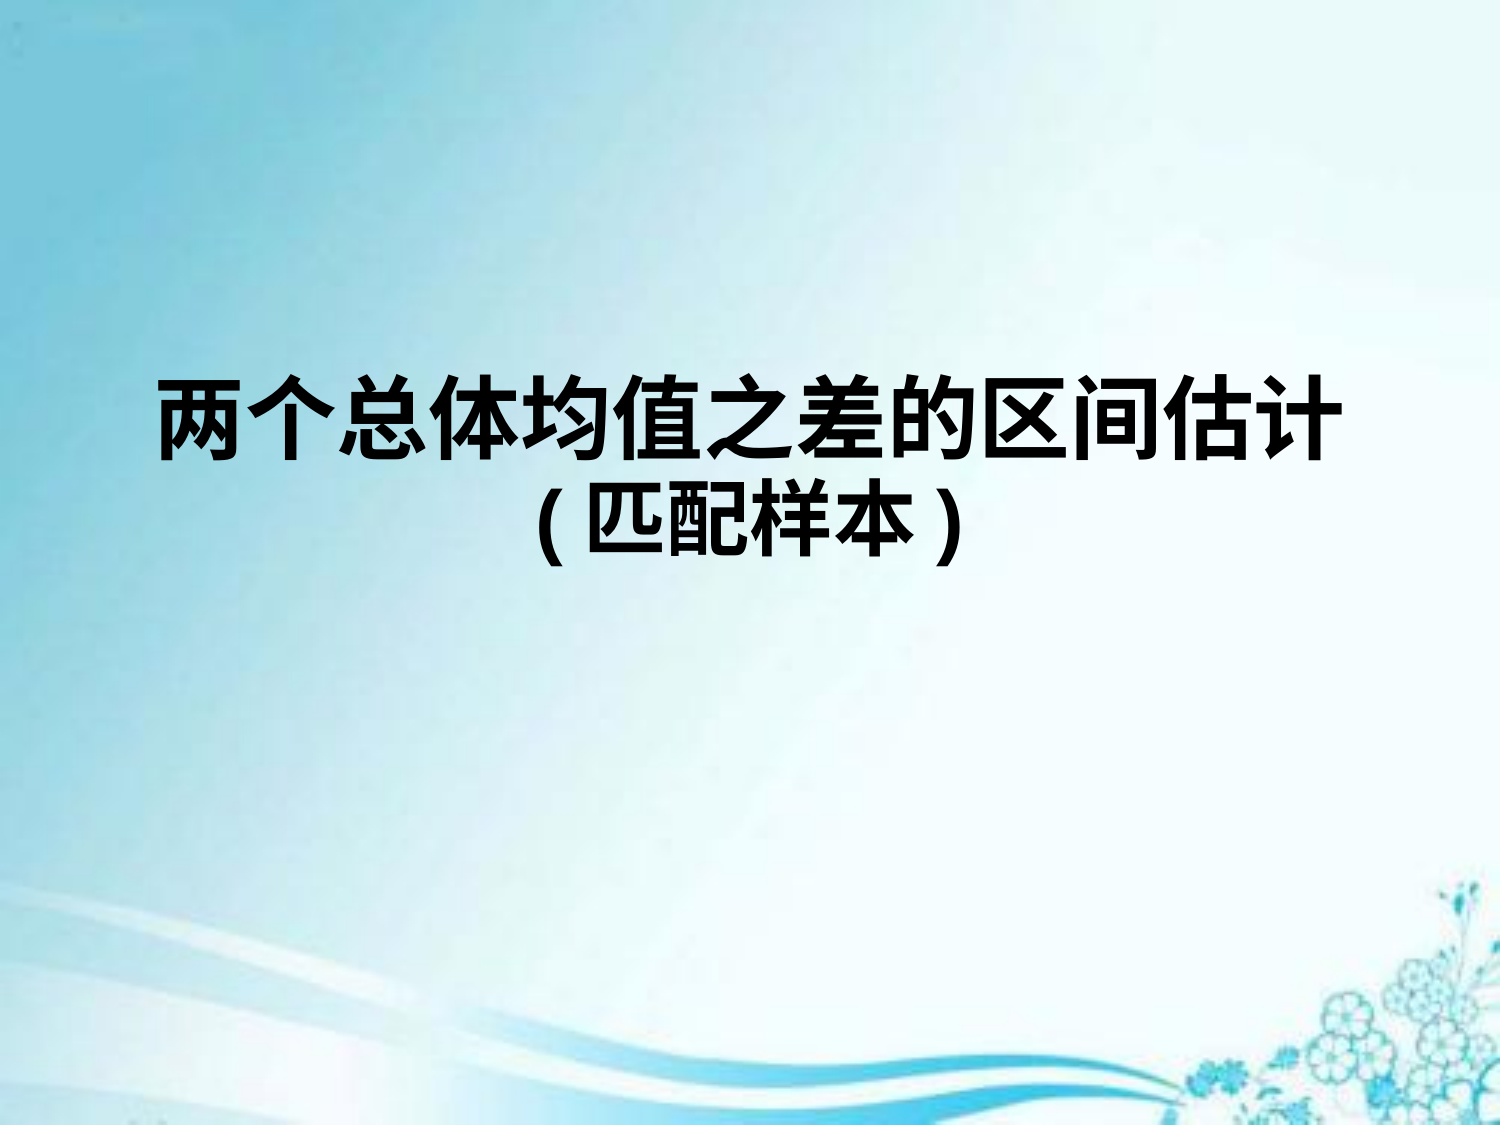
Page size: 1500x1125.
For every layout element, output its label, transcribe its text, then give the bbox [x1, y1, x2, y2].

title 两个总体均值之差的区间估计 (匹配样本) [112, 375, 1388, 563]
picture [0, 0, 1500, 1125]
